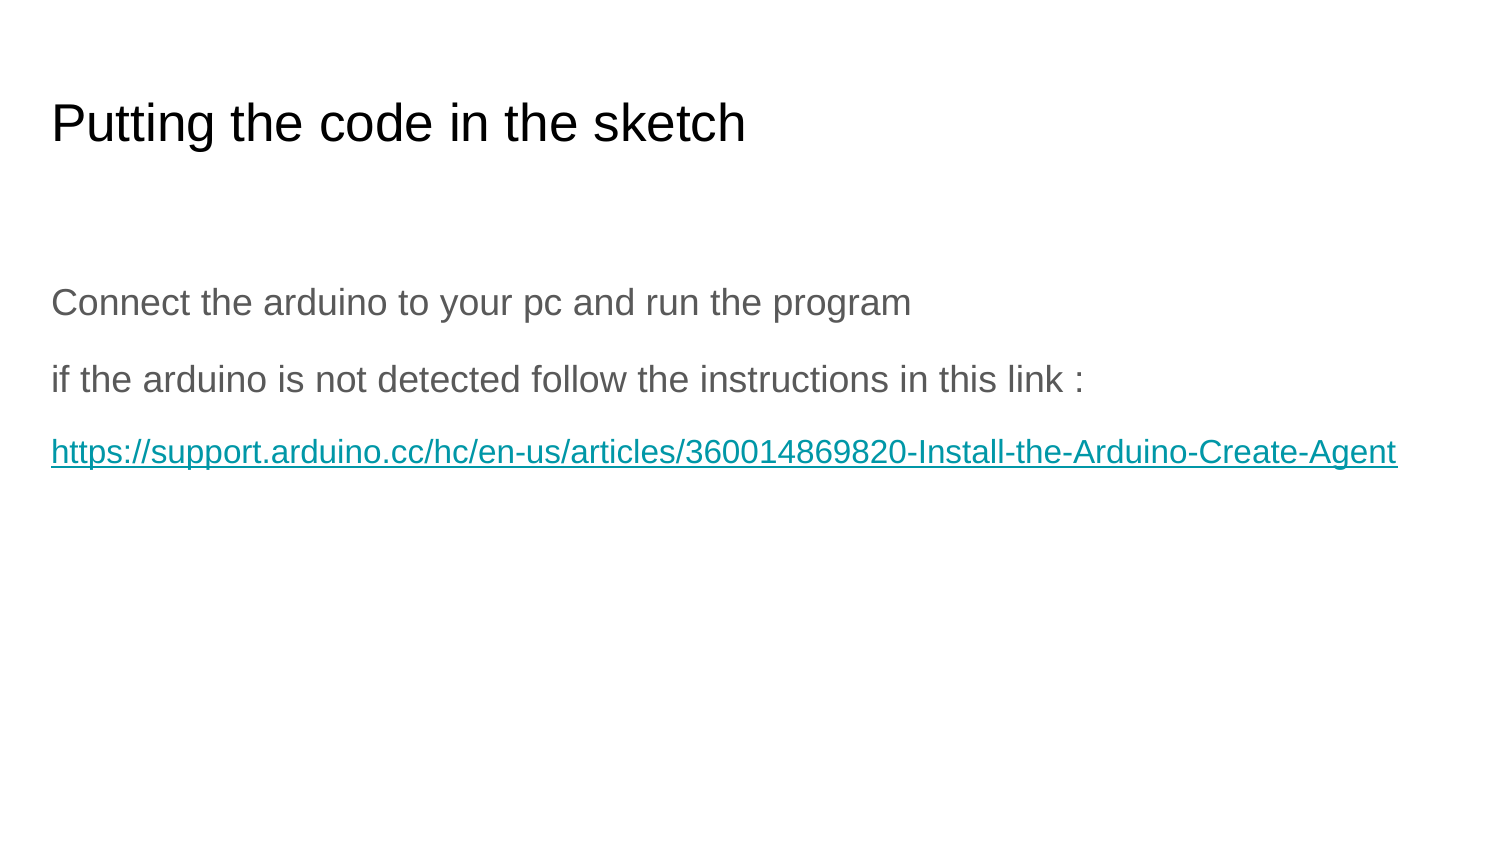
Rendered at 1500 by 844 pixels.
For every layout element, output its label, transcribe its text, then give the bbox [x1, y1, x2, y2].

title Putting the code in the sketch [51, 72, 1449, 167]
list Connect the arduino to your pc and run the program if the arduino is not detected follow the instructions in this link : https://support.arduino.cc/hc/en-us/articles/360014869820-Install-the-Arduino-Create-Agent [51, 256, 1449, 588]
